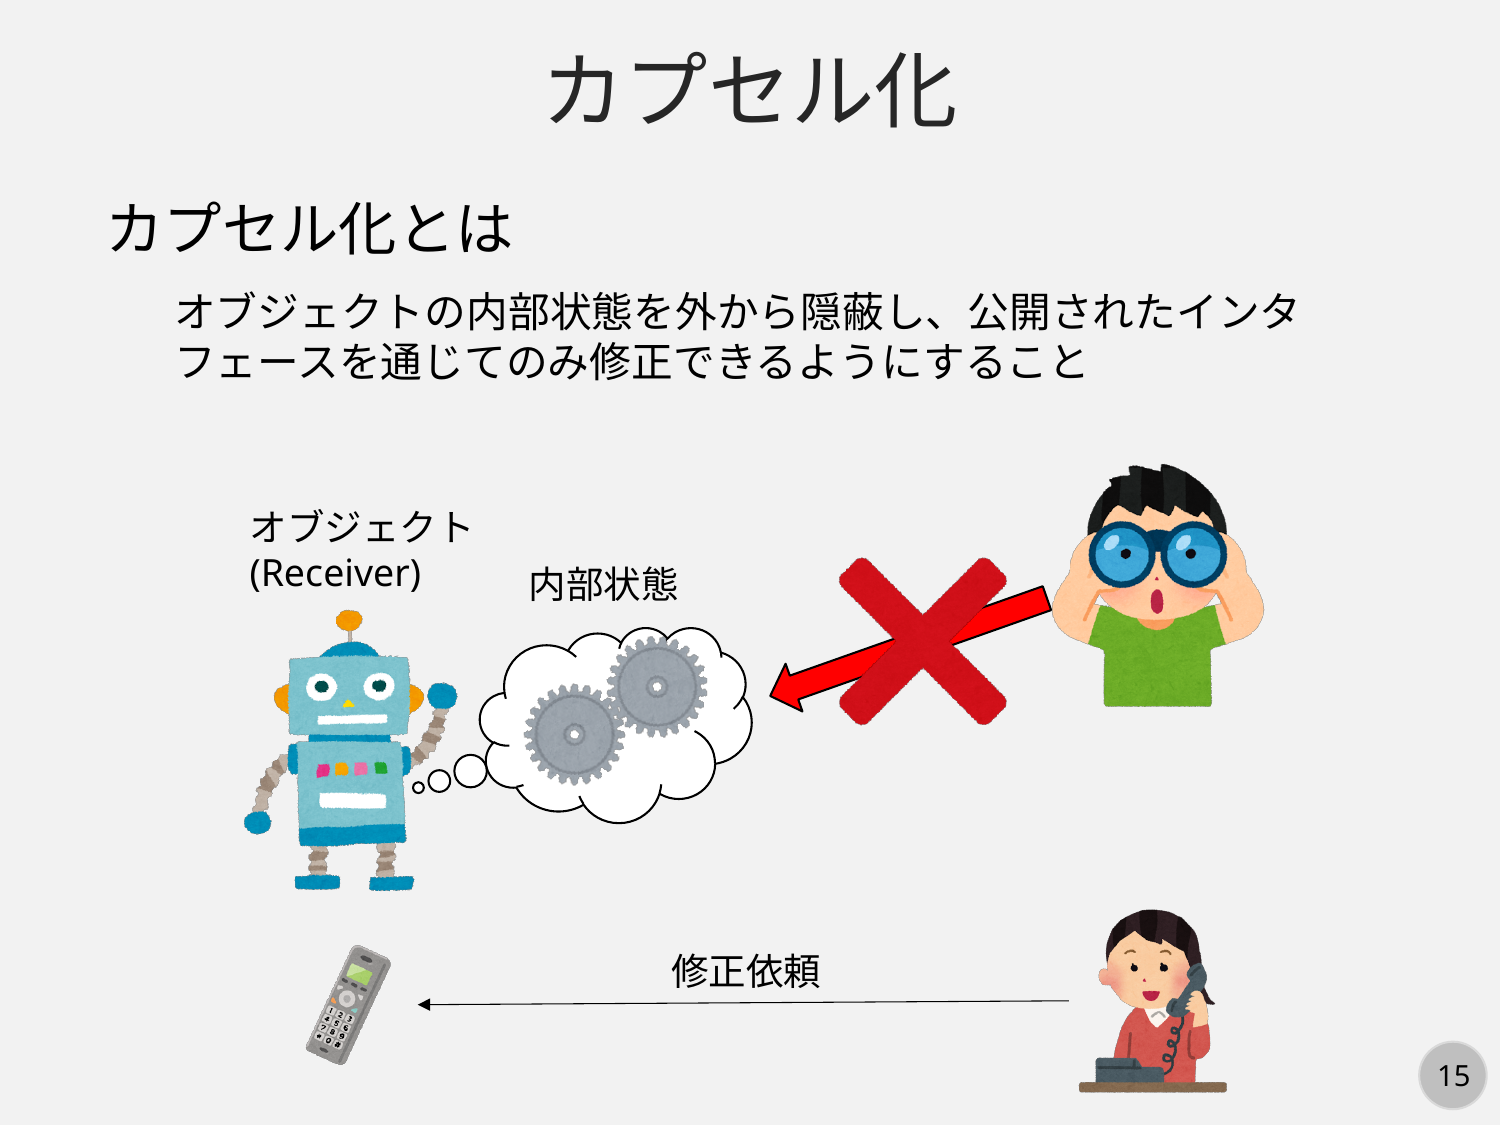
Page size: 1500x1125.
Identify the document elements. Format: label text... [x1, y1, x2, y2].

text_box [532, 805, 645, 825]
text_box カプセル化とは [91, 184, 529, 270]
picture [808, 456, 1283, 759]
text_box 内部状態 [513, 553, 694, 614]
picture [289, 940, 418, 1069]
text_box [769, 662, 808, 713]
text_box [709, 654, 753, 786]
picture [241, 606, 461, 898]
picture [501, 614, 730, 826]
text_box [709, 632, 718, 641]
text_box [461, 651, 522, 797]
text_box オブジェクトの内部状態を外から隠蔽し、公開されたインタフェースを通じてのみ修正できるようにすること [159, 278, 1353, 394]
picture [1068, 905, 1249, 1097]
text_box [417, 1000, 1069, 1005]
text_box 修正依頼 [656, 940, 837, 1000]
text_box オブジェクト (Receiver) [234, 496, 490, 602]
list カプセル化 [0, 31, 1500, 155]
